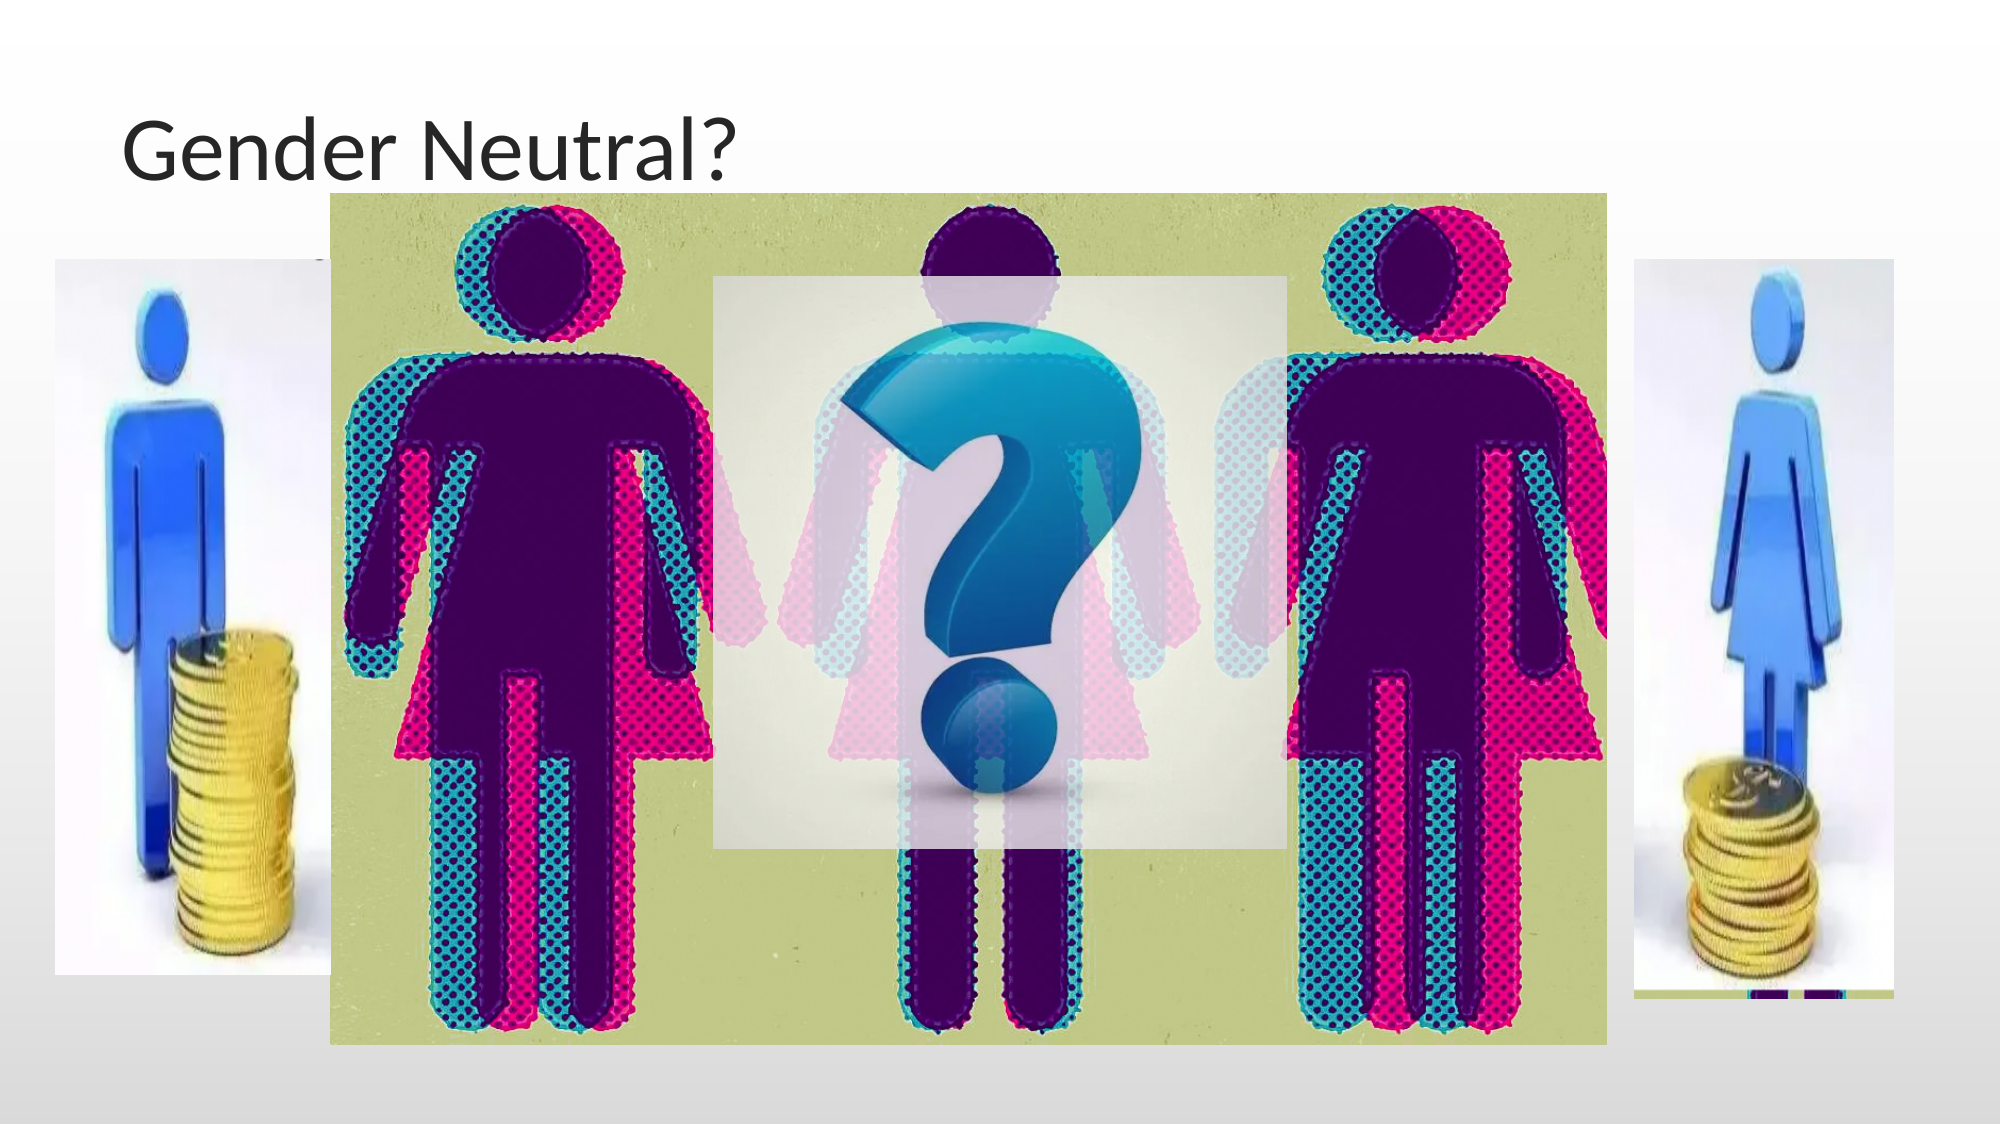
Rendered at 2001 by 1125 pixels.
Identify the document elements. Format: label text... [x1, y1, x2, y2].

title Gender Neutral? [106, 42, 1832, 260]
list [330, 193, 1607, 1045]
picture [0, 0, 2001, 1125]
